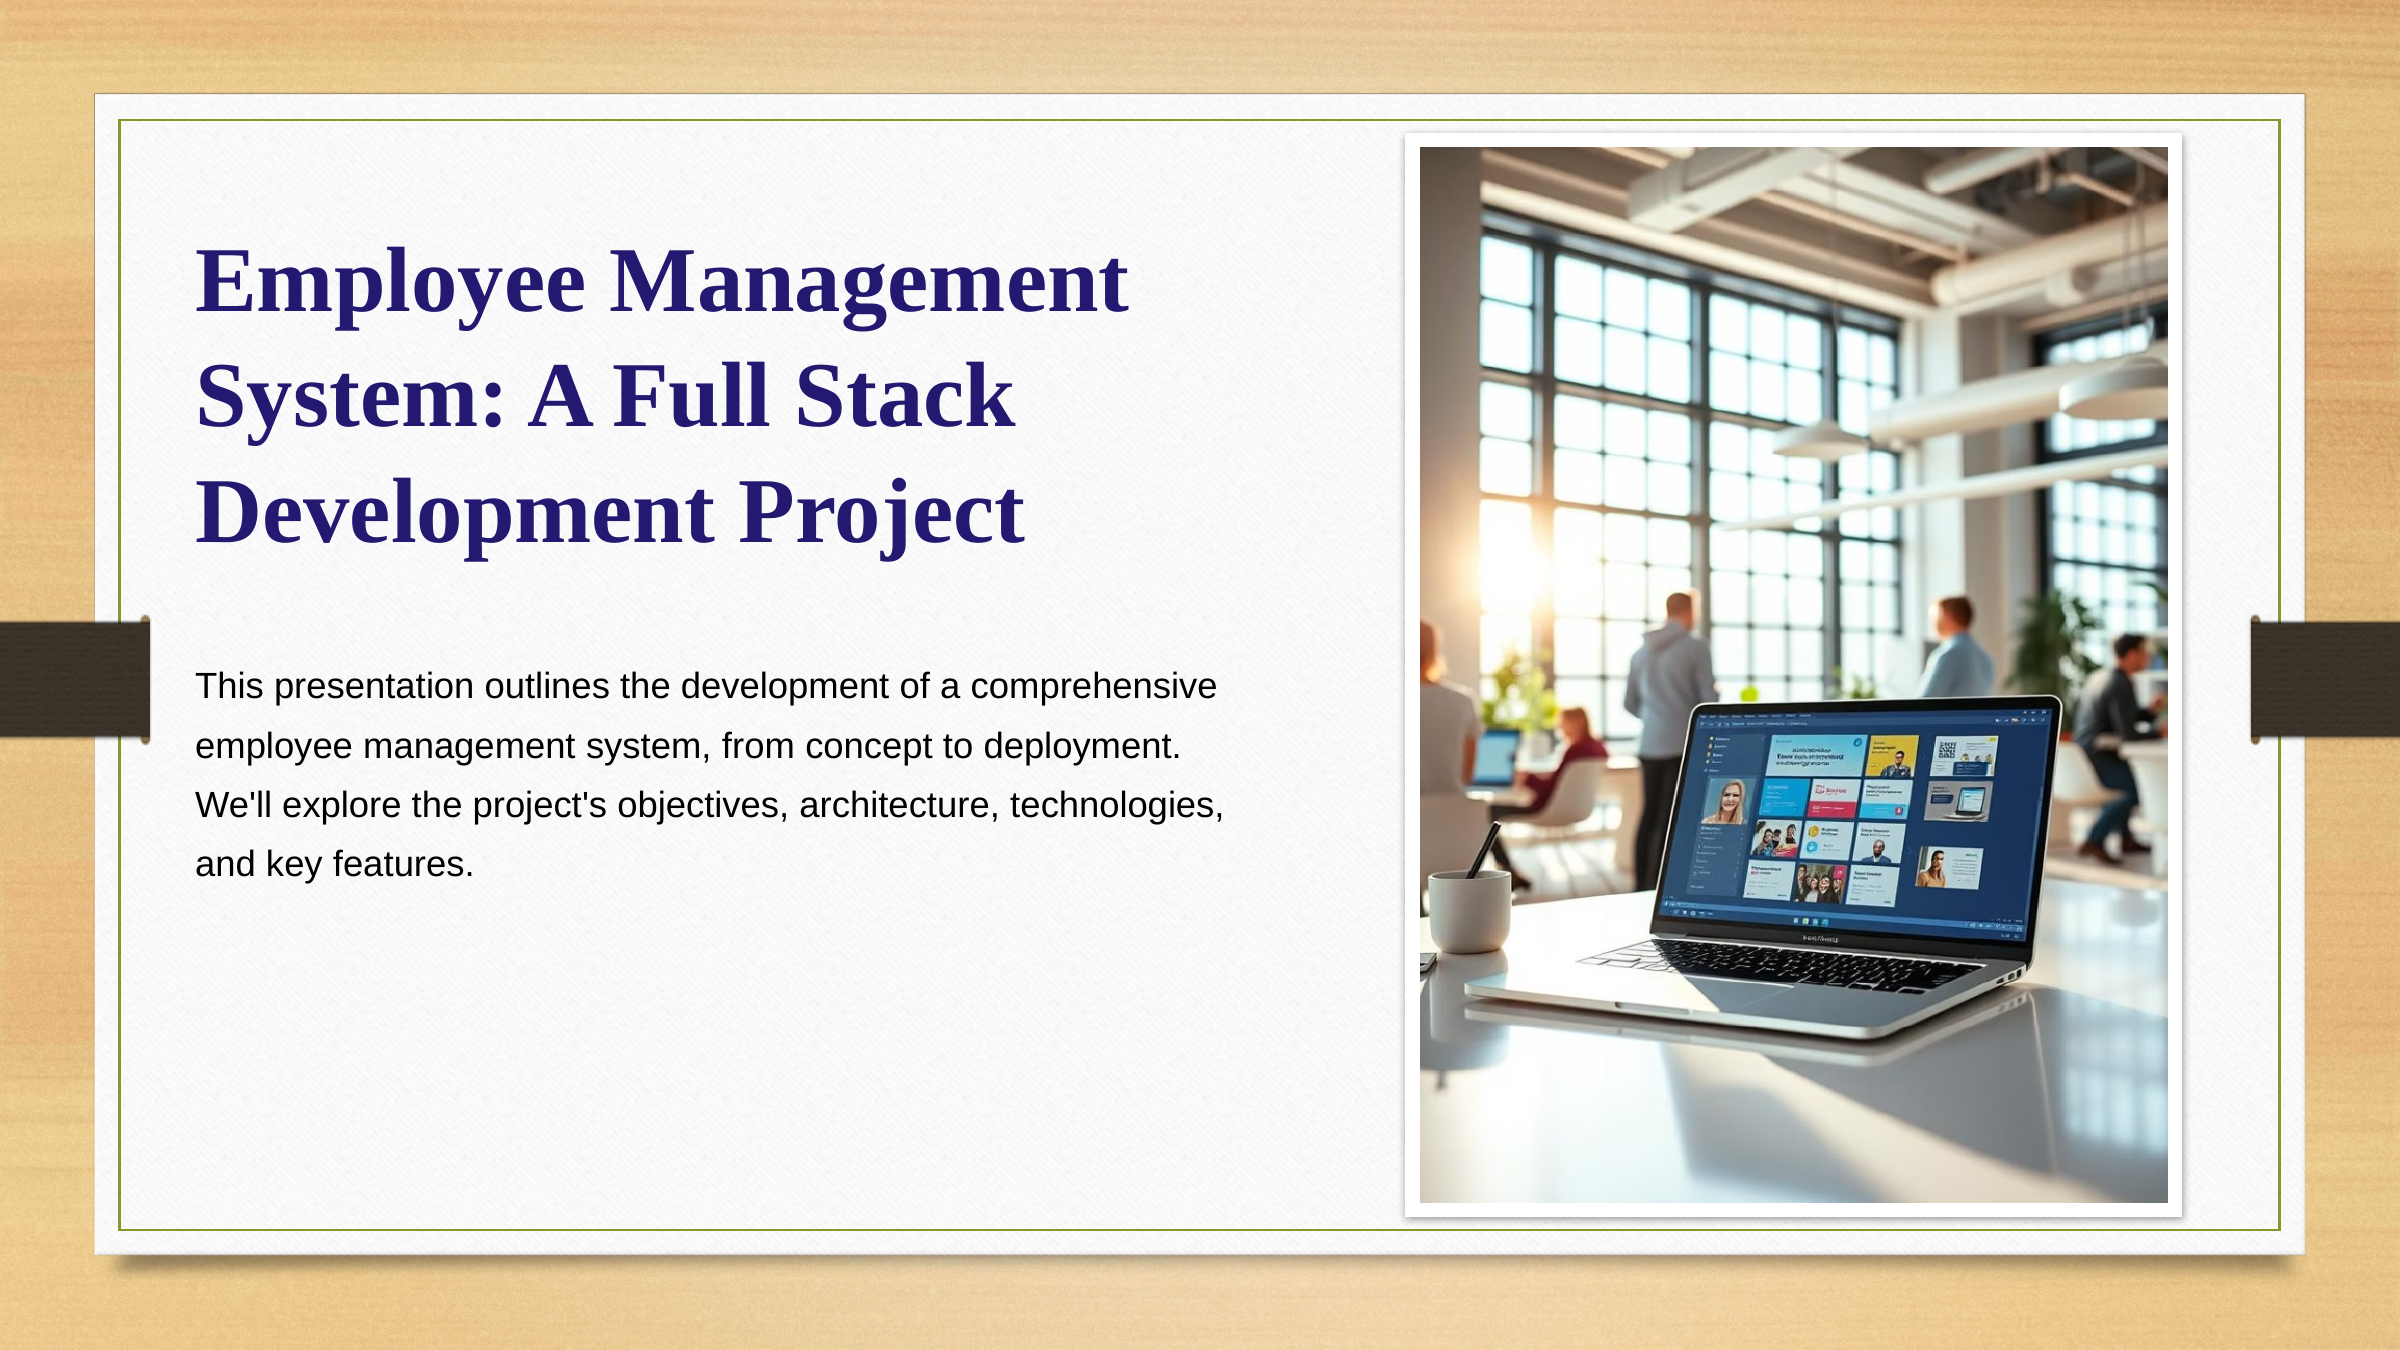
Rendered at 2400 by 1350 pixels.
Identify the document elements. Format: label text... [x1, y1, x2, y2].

picture [0, 0, 2400, 1350]
text_box Employee Management System: A Full Stack Development Project [195, 214, 1419, 563]
text_box This presentation outlines the development of a comprehensive employee management system, from concept to deployment. We'll explore the project's objectives, architecture, technologies, and key features. [195, 646, 1380, 894]
